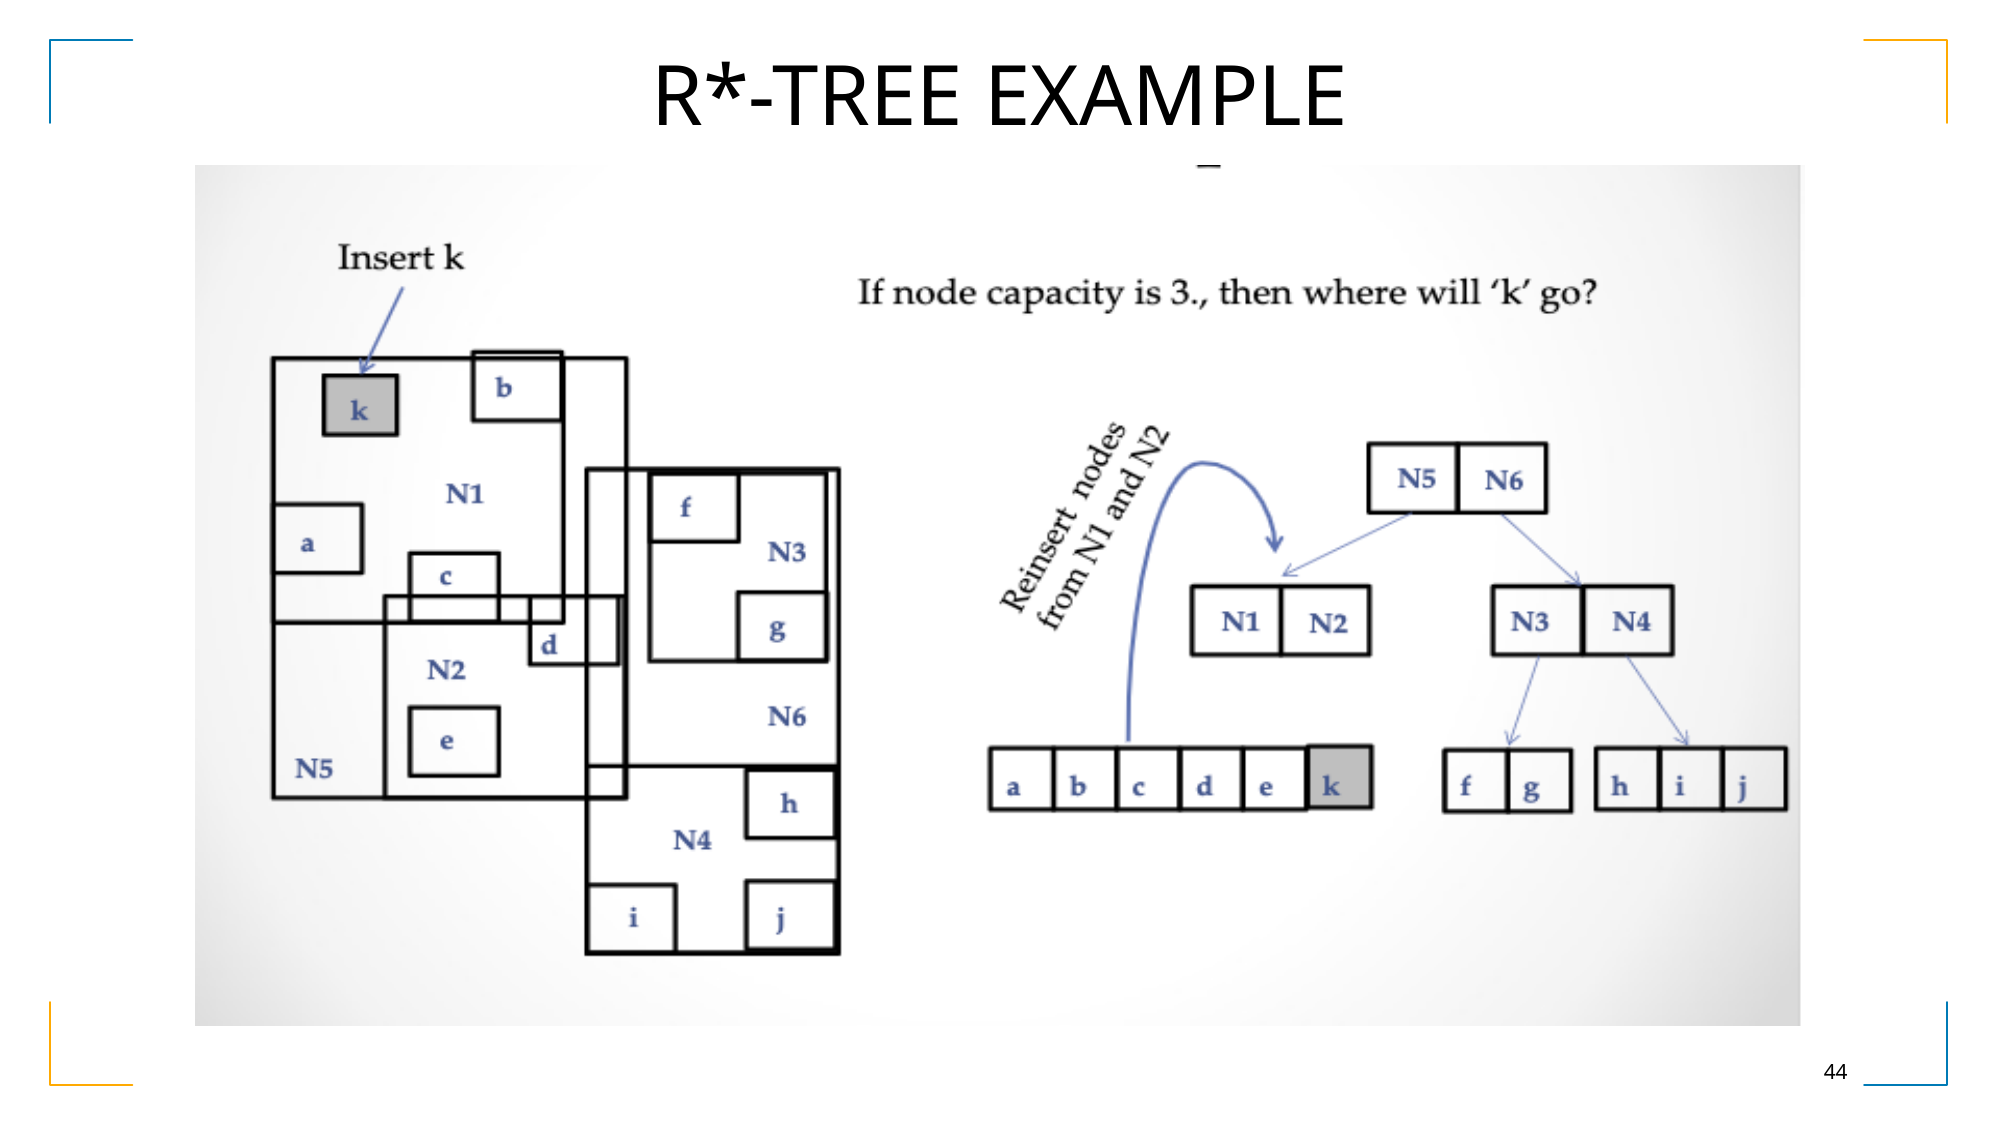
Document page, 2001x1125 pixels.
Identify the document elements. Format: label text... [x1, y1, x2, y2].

text_box [49, 1001, 134, 1086]
text_box [1863, 1001, 1948, 1086]
picture [195, 165, 1805, 1026]
text_box [1863, 39, 1948, 124]
text_box R*-TREE EXAMPLE [116, 42, 1884, 143]
slide_number 44 [1412, 1042, 1863, 1103]
text_box [49, 39, 134, 124]
